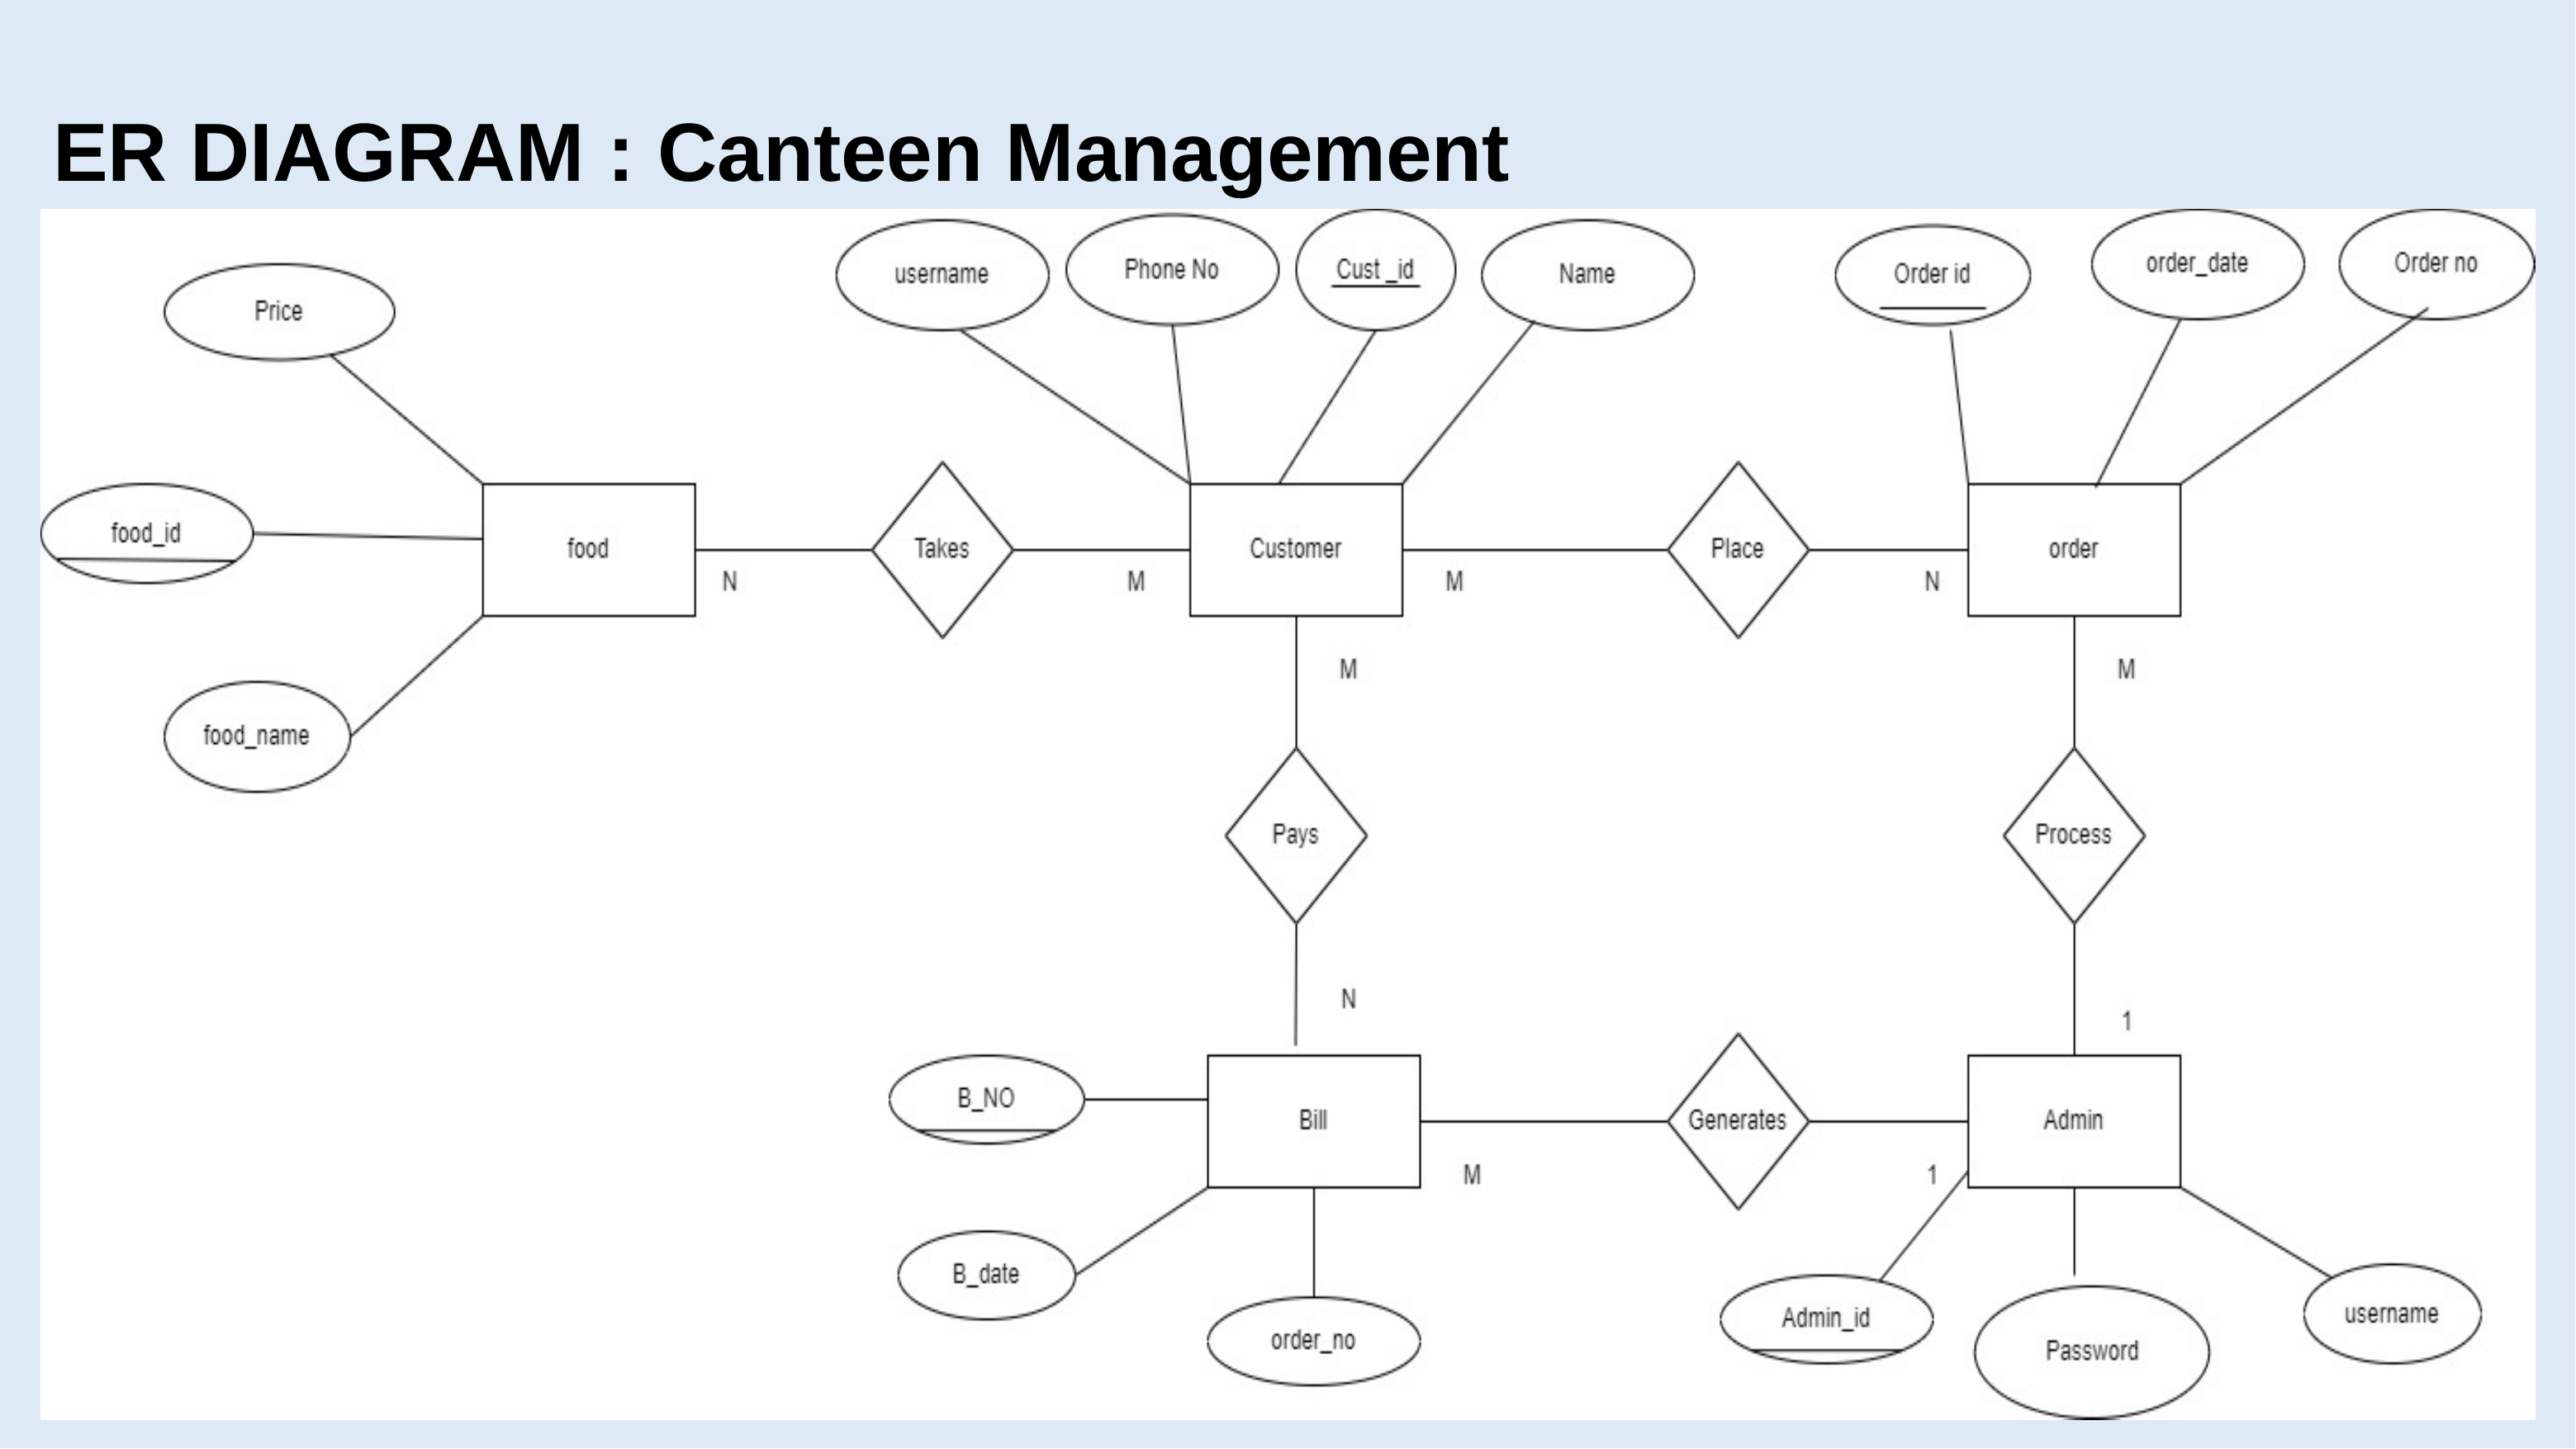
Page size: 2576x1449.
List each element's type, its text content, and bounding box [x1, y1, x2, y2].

picture [40, 208, 2536, 1420]
text_box ER DIAGRAM : Canteen Management [40, 92, 1819, 204]
